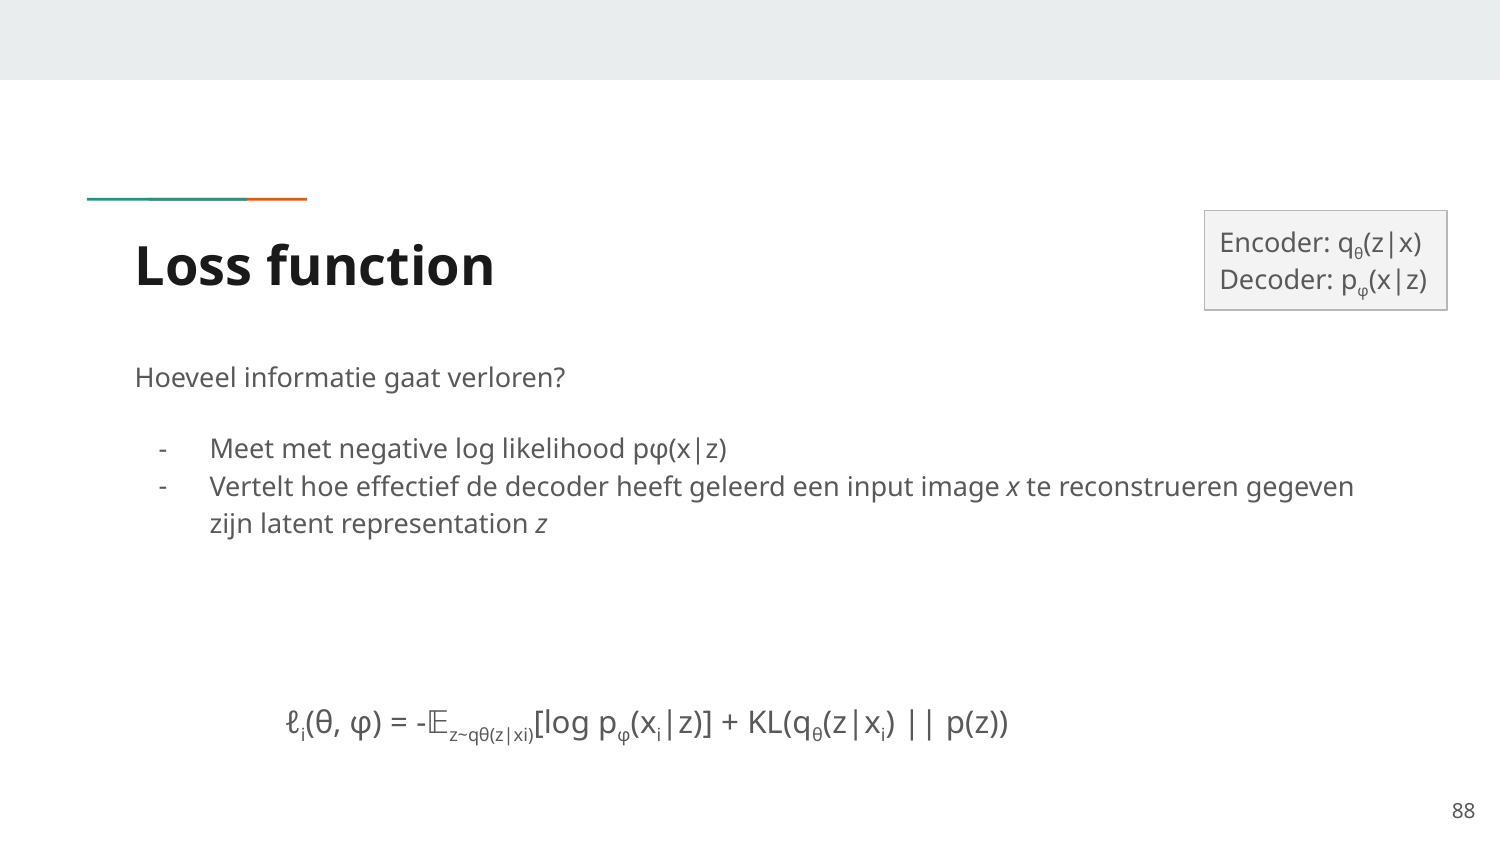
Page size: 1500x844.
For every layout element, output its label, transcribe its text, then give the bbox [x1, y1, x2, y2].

text_box Encoder: qθ(z|x) Decoder: pφ(x|z) [1204, 210, 1447, 311]
list Hoeveel informatie gaat verloren? Meet met negative log likelihood pφ(x|z) Vertelt hoe effectief de decoder heeft geleerd een input image x te reconstrueren gegeven zijn latent representation z Er zijn geen globale representaties die worden gedeeld door alle datapunten Loss functie kan worden ontbonden in termen die alleen van één datapunt (ℓi) afhangen Som over alle datapunten ℓi(θ, φ) = -𝔼z~qθ(z|xi)[log pφ(xi|z)] + KL(qθ(z|xi) || p(z)) [119, 341, 1381, 712]
title Loss function [119, 216, 1204, 305]
slide_number ‹#› [1400, 779, 1491, 844]
